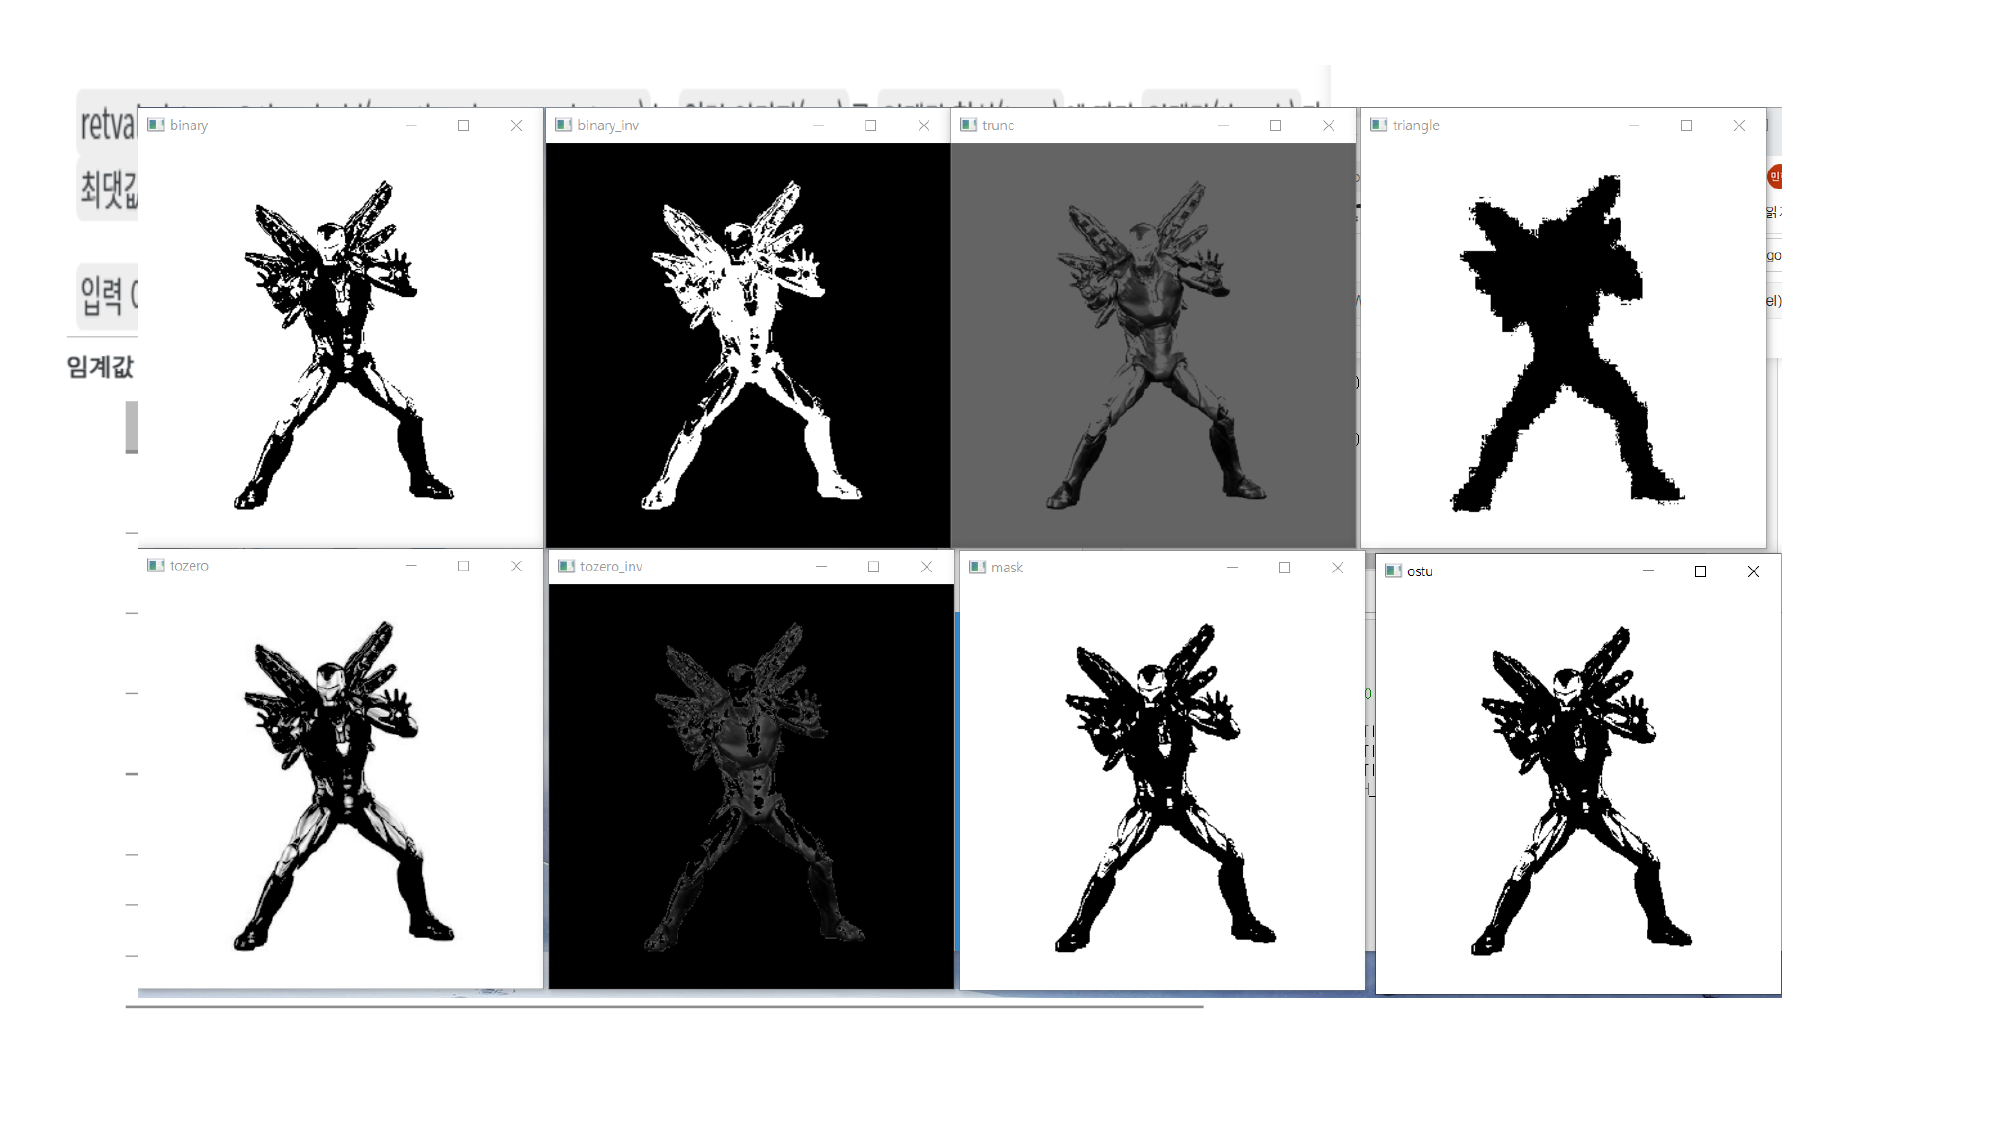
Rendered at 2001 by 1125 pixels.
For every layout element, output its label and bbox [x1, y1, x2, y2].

picture [47, 65, 1782, 1018]
